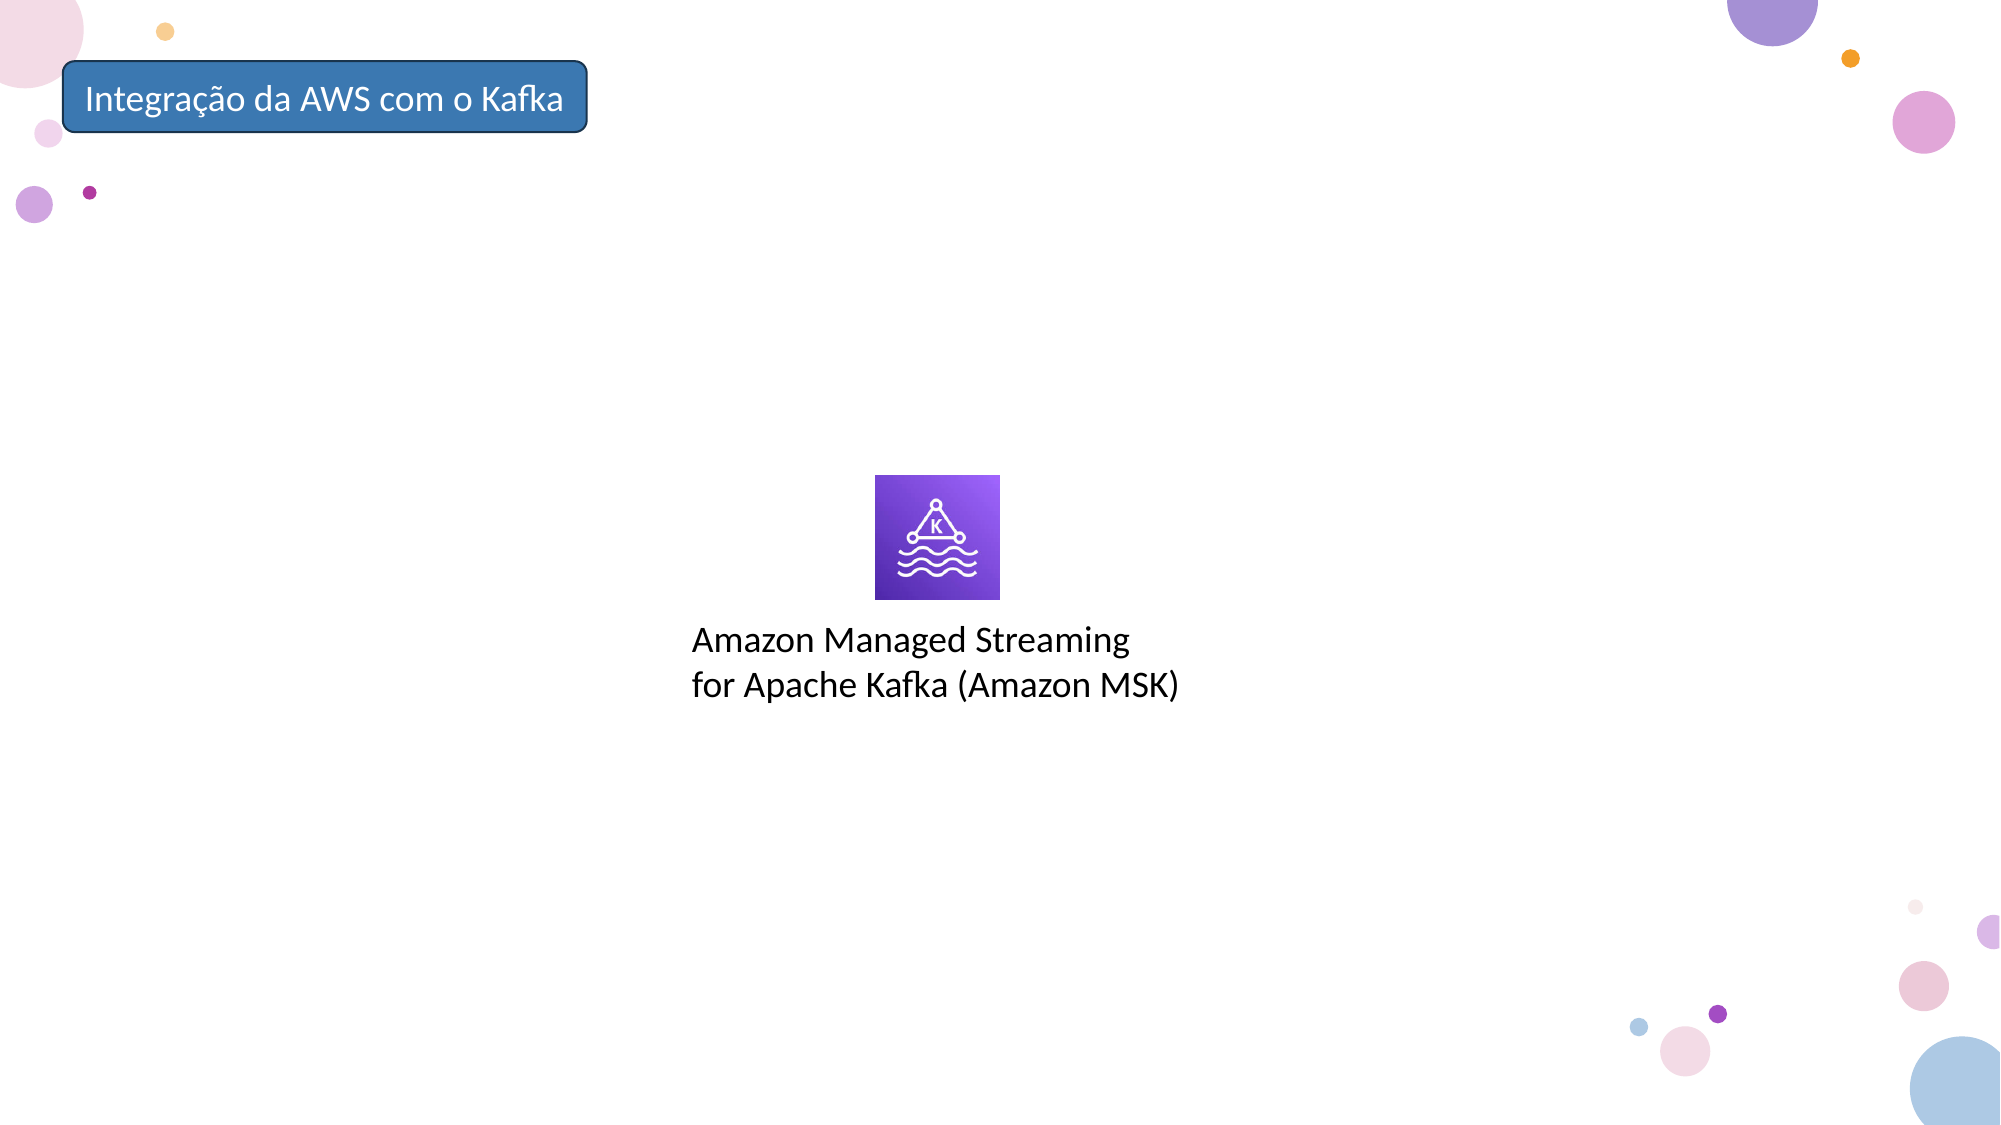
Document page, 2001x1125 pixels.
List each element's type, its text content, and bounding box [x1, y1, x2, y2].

text_box Integração da AWS com o Kafka [61, 60, 588, 134]
picture [875, 475, 1000, 600]
text_box Amazon Managed Streaming for Apache Kafka (Amazon MSK) [677, 608, 1199, 713]
